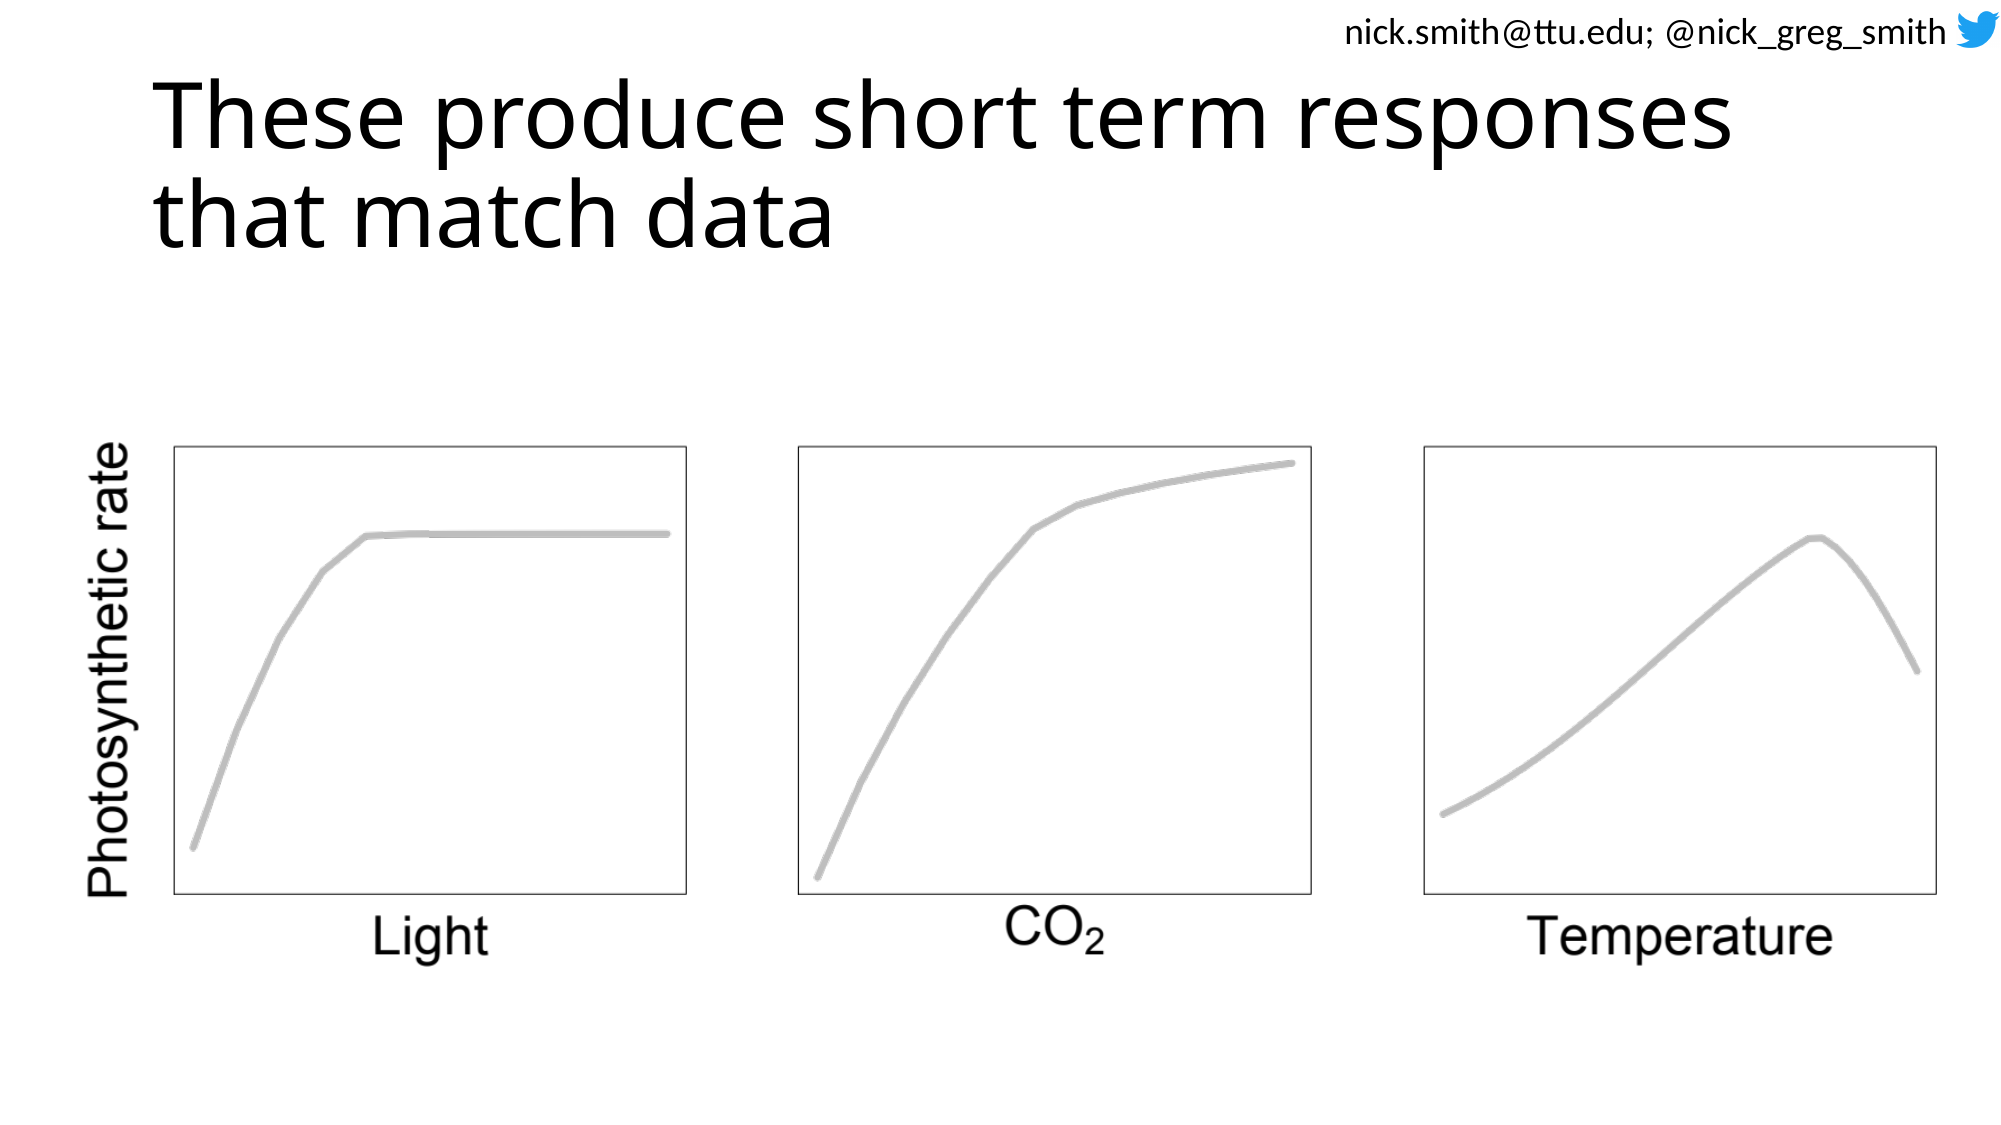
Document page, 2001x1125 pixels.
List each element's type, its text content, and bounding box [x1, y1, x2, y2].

picture [770, 337, 1375, 1088]
title These produce short term responses that match data [137, 59, 1863, 278]
picture [1395, 337, 2000, 1088]
picture [0, 337, 750, 1088]
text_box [1325, 0, 2000, 60]
